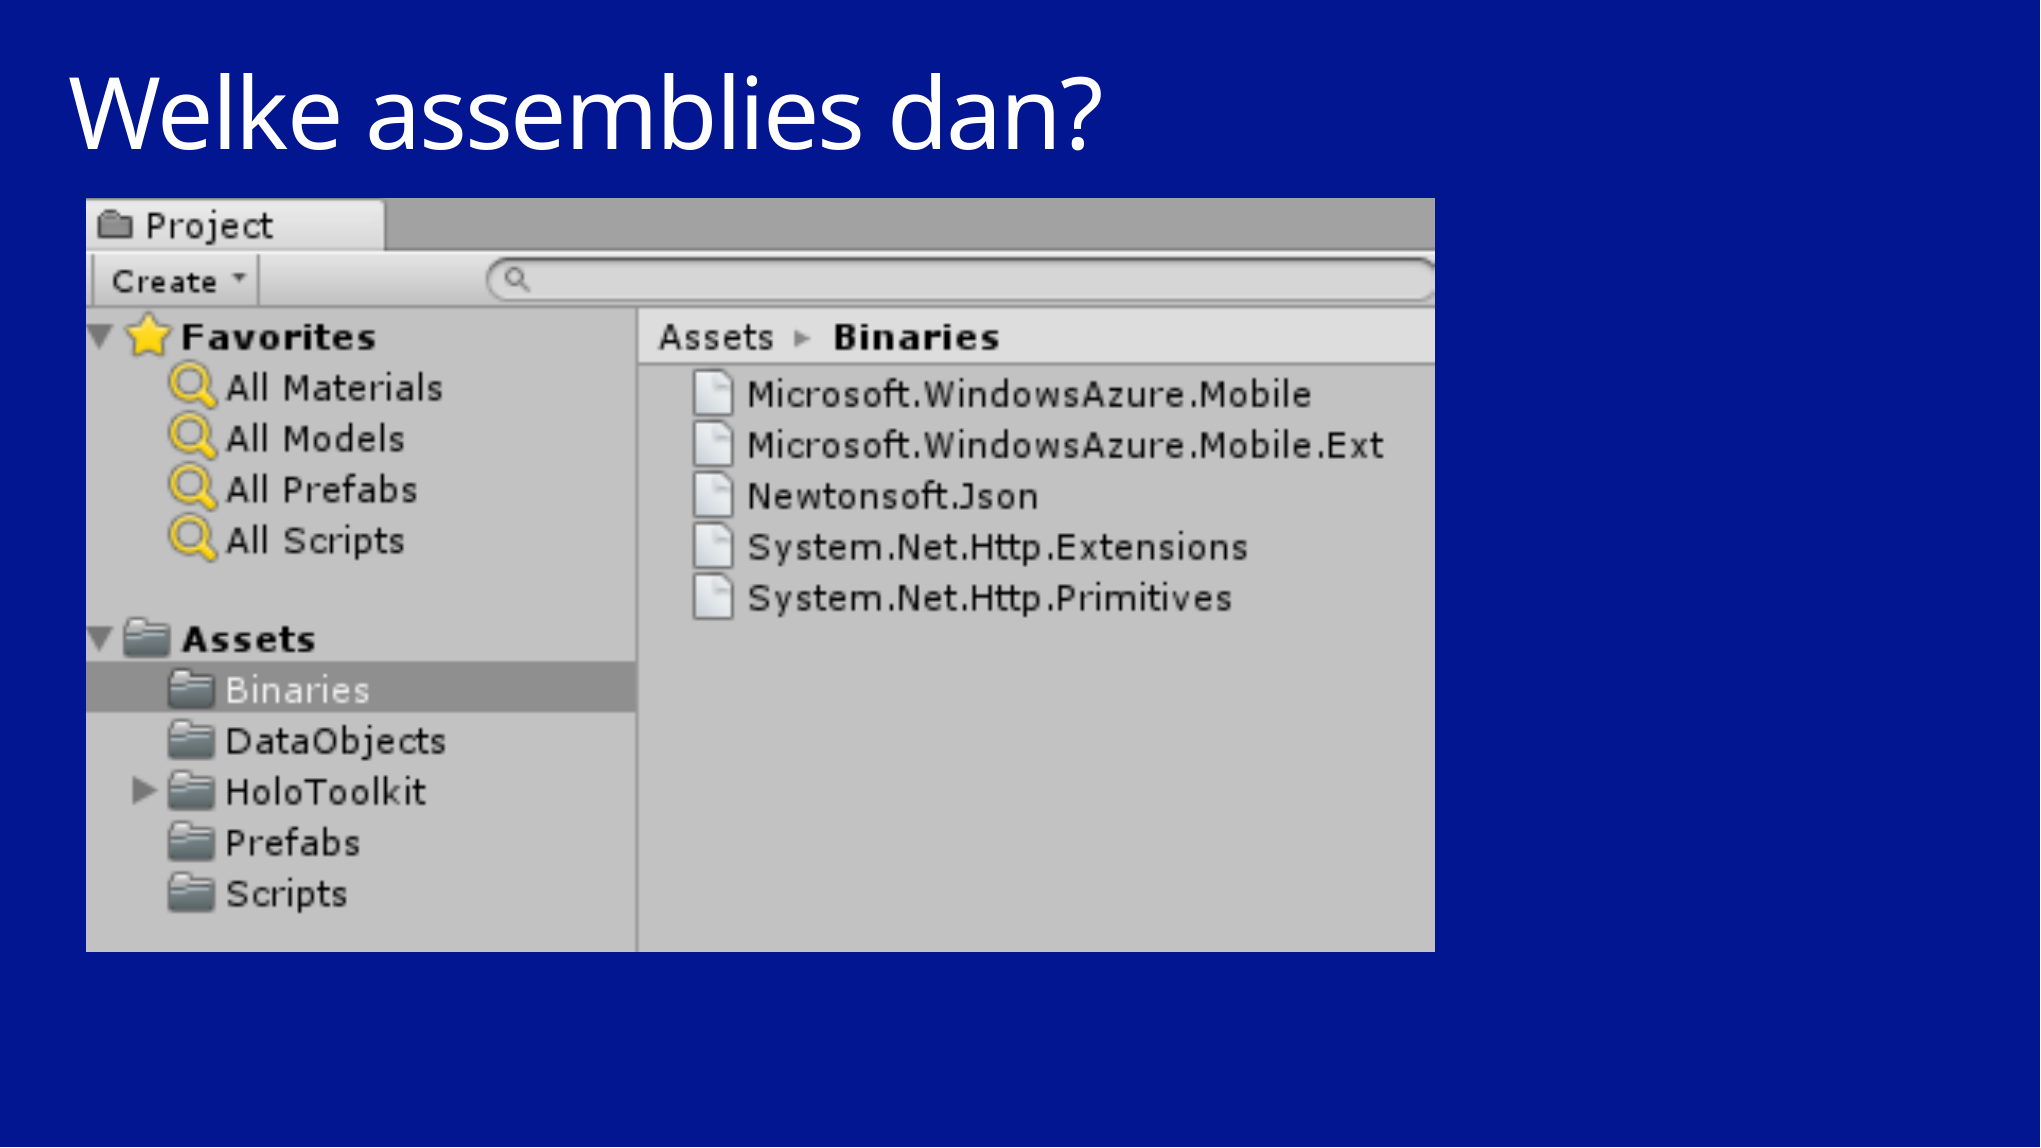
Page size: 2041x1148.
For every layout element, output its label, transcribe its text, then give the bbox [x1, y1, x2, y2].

title Welke assemblies dan? [45, 48, 1996, 199]
picture [86, 198, 1435, 952]
